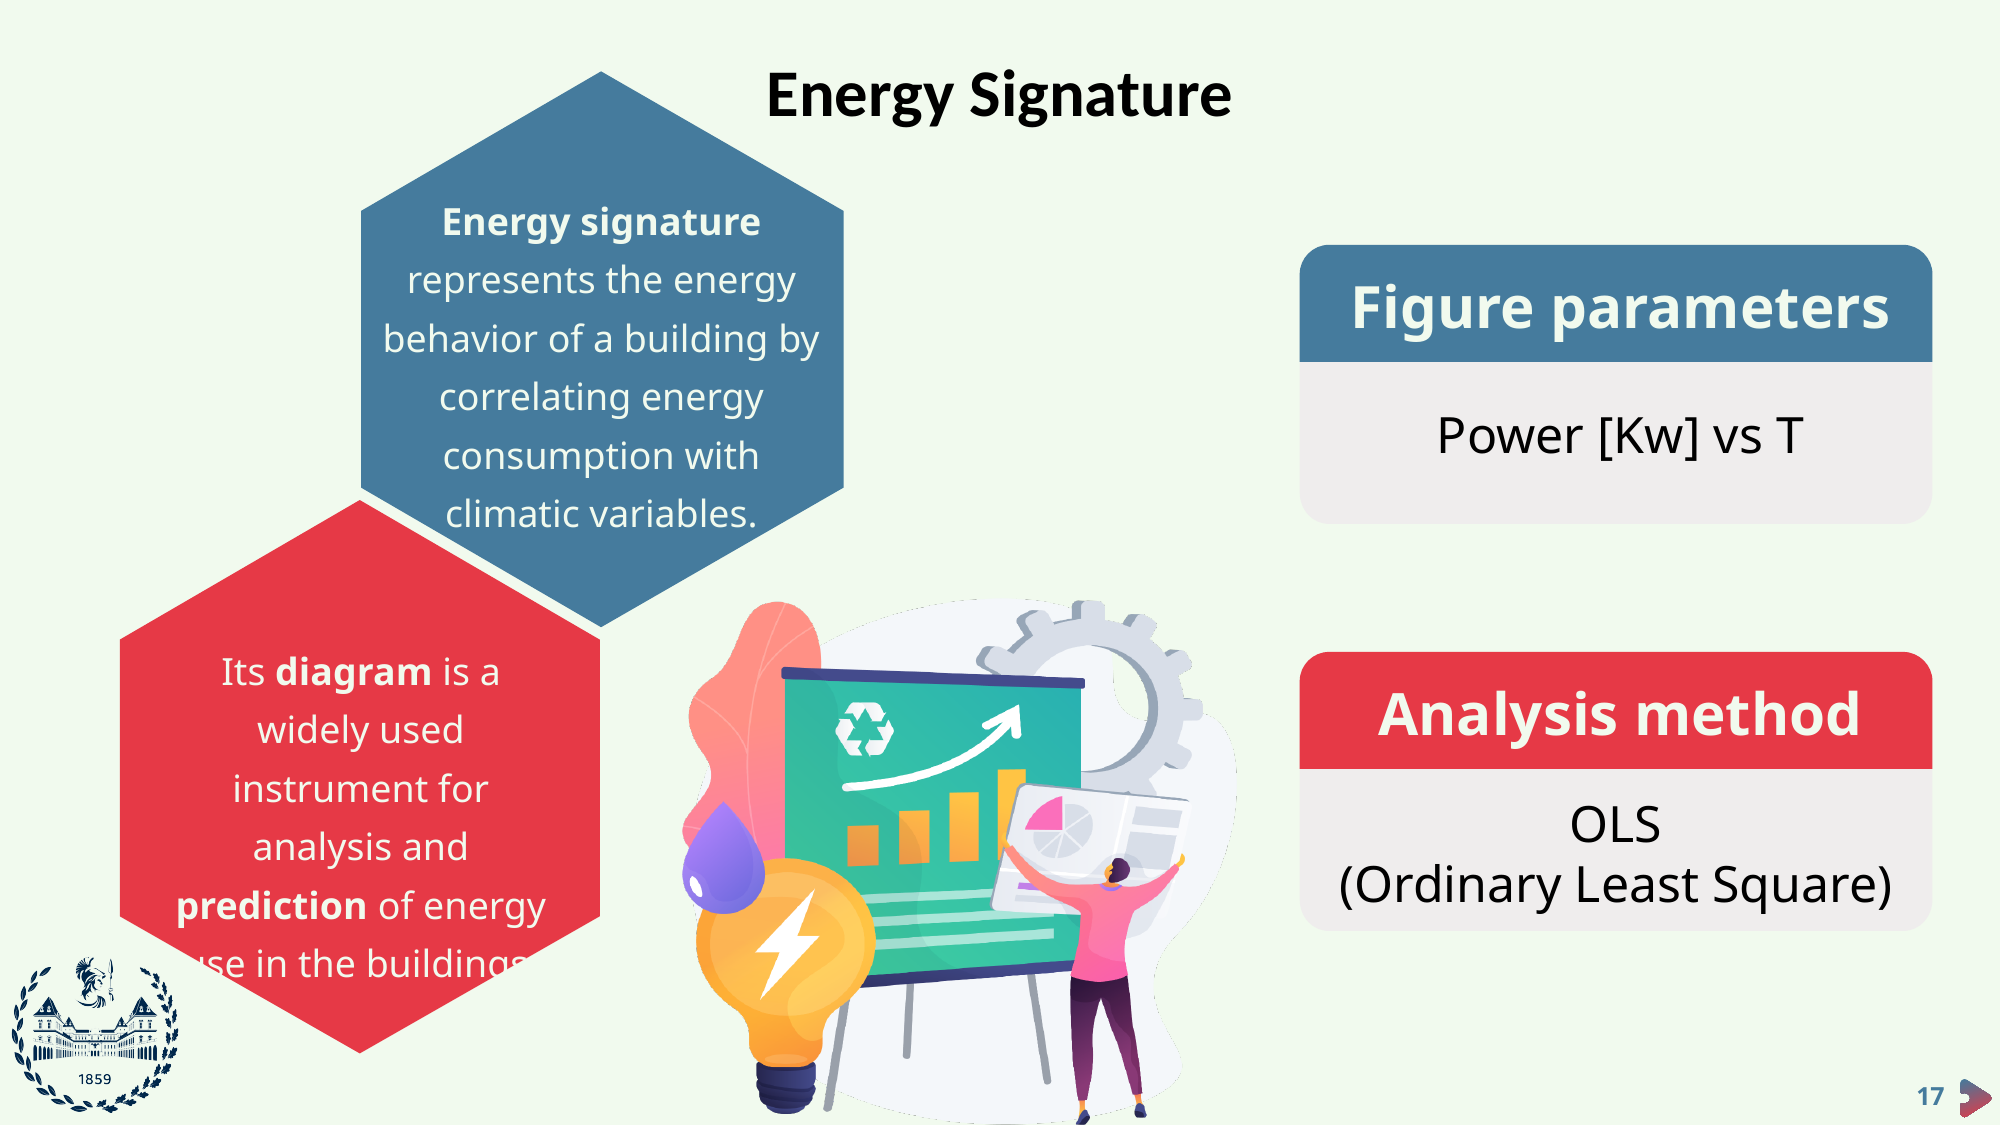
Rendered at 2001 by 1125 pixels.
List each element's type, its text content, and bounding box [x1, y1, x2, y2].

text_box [1271, 651, 1961, 931]
picture [7, 946, 182, 1119]
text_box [361, 71, 844, 628]
text_box 17 [1890, 1073, 1971, 1122]
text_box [1299, 244, 1933, 524]
text_box Energy Signature [520, 46, 1480, 134]
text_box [119, 499, 600, 1054]
text_box [1960, 1079, 1992, 1118]
picture [682, 598, 1237, 1125]
